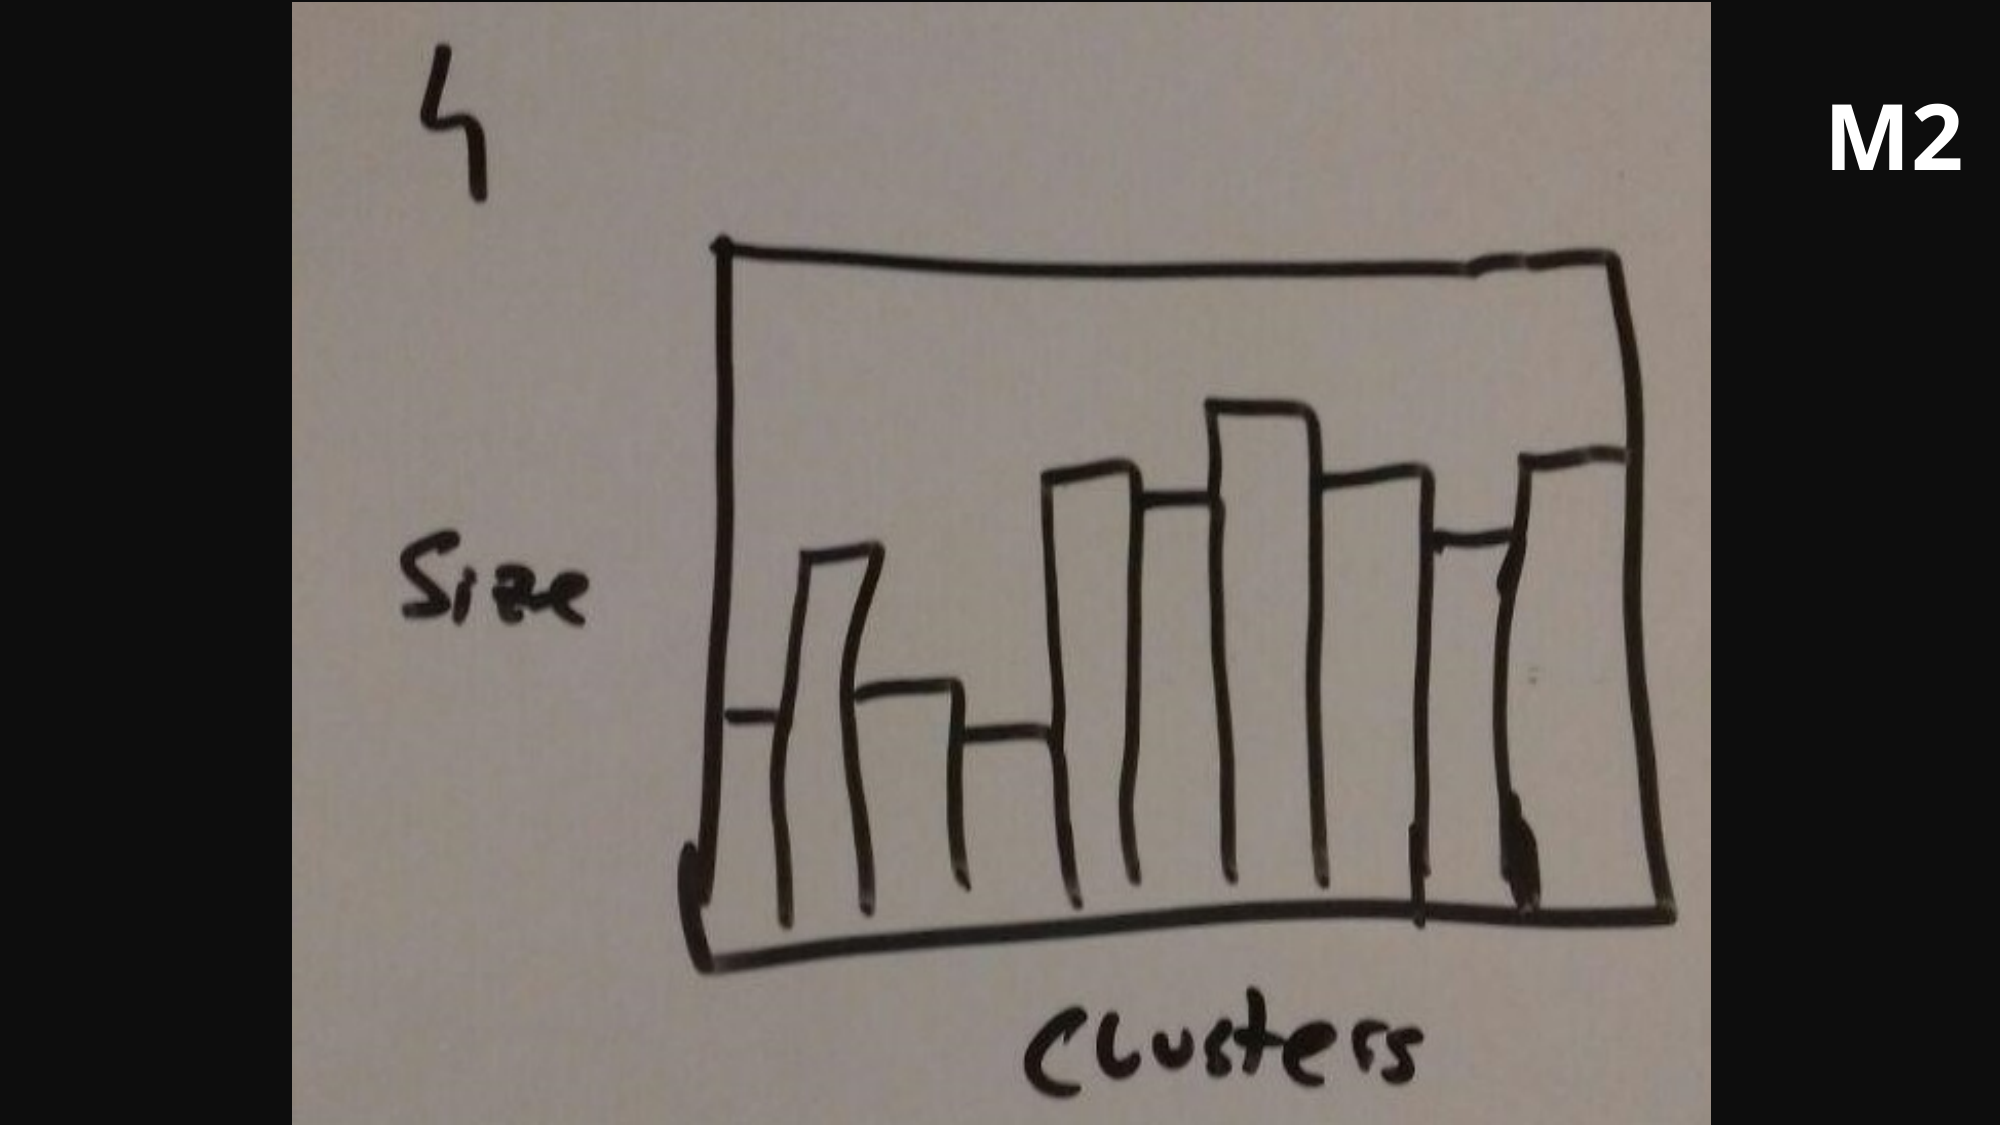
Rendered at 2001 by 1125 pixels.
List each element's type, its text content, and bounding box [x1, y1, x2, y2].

picture [292, 2, 1711, 1125]
text_box M2 [1810, 71, 1980, 197]
